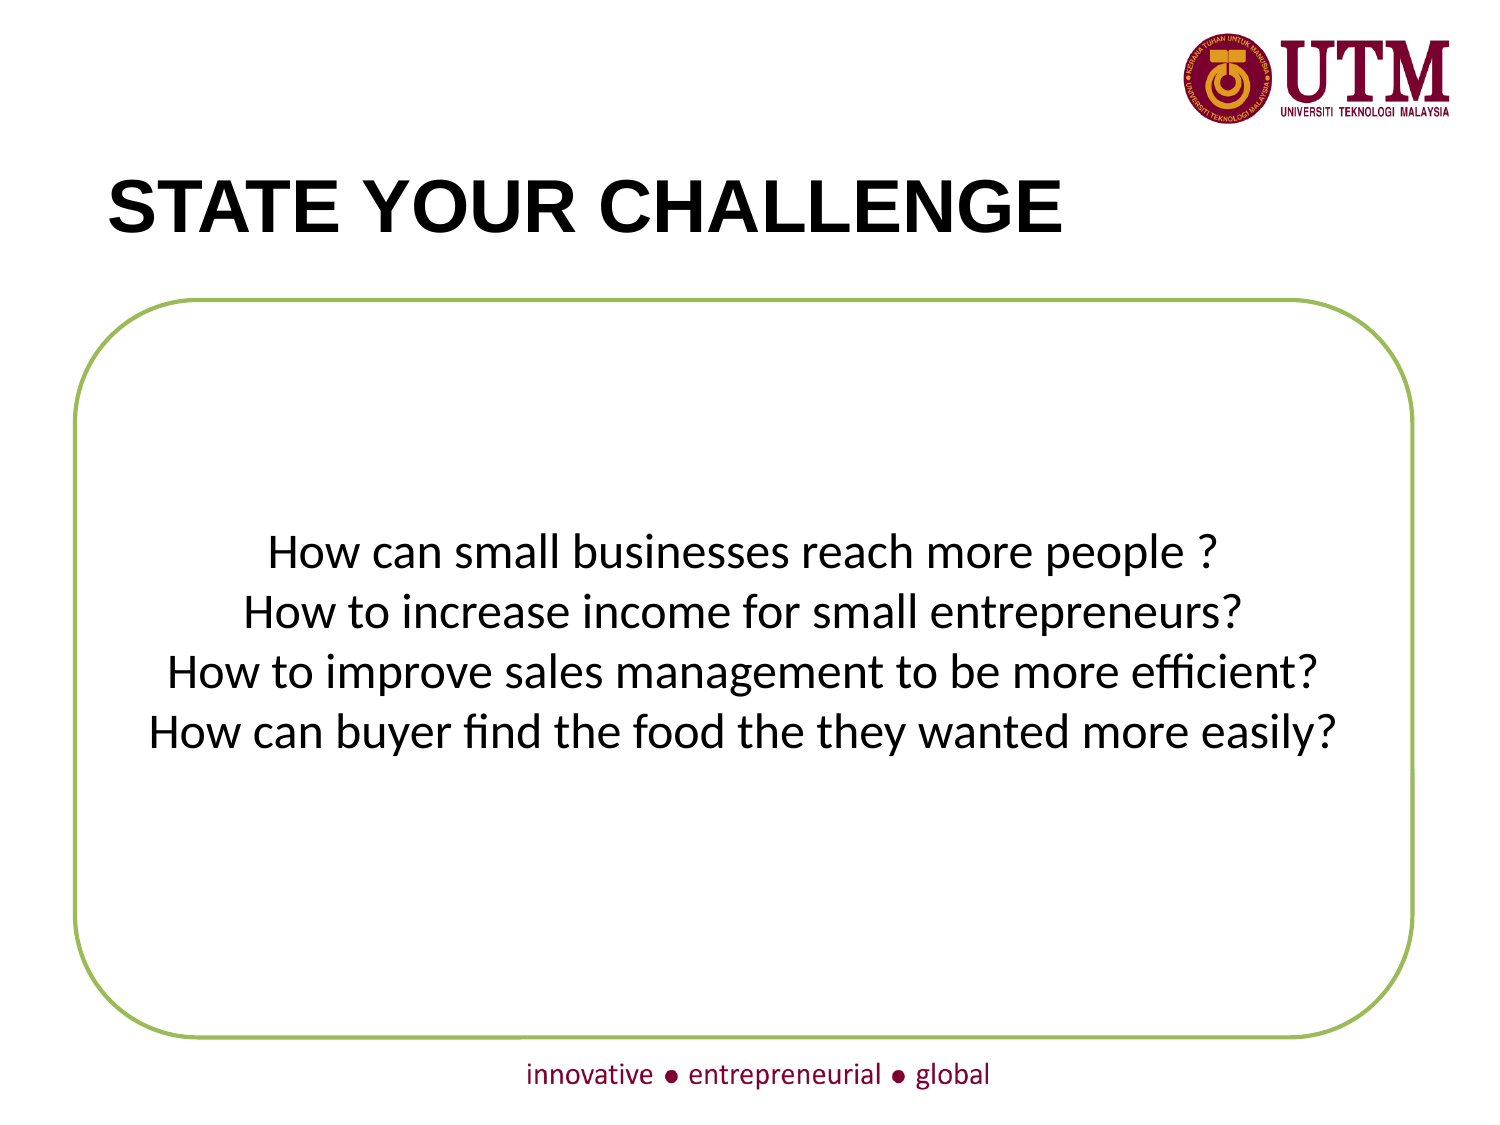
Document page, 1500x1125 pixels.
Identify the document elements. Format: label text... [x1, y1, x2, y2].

picture [490, 1058, 1046, 1091]
text_box STATE YOUR CHALLENGE [92, 149, 1081, 255]
text_box How can small businesses reach more people ? How to increase income for small entrepreneurs? How to improve sales management to be more efficient? How can buyer find the food the they wanted more easily? [72, 297, 1415, 1040]
picture [1177, 30, 1459, 126]
